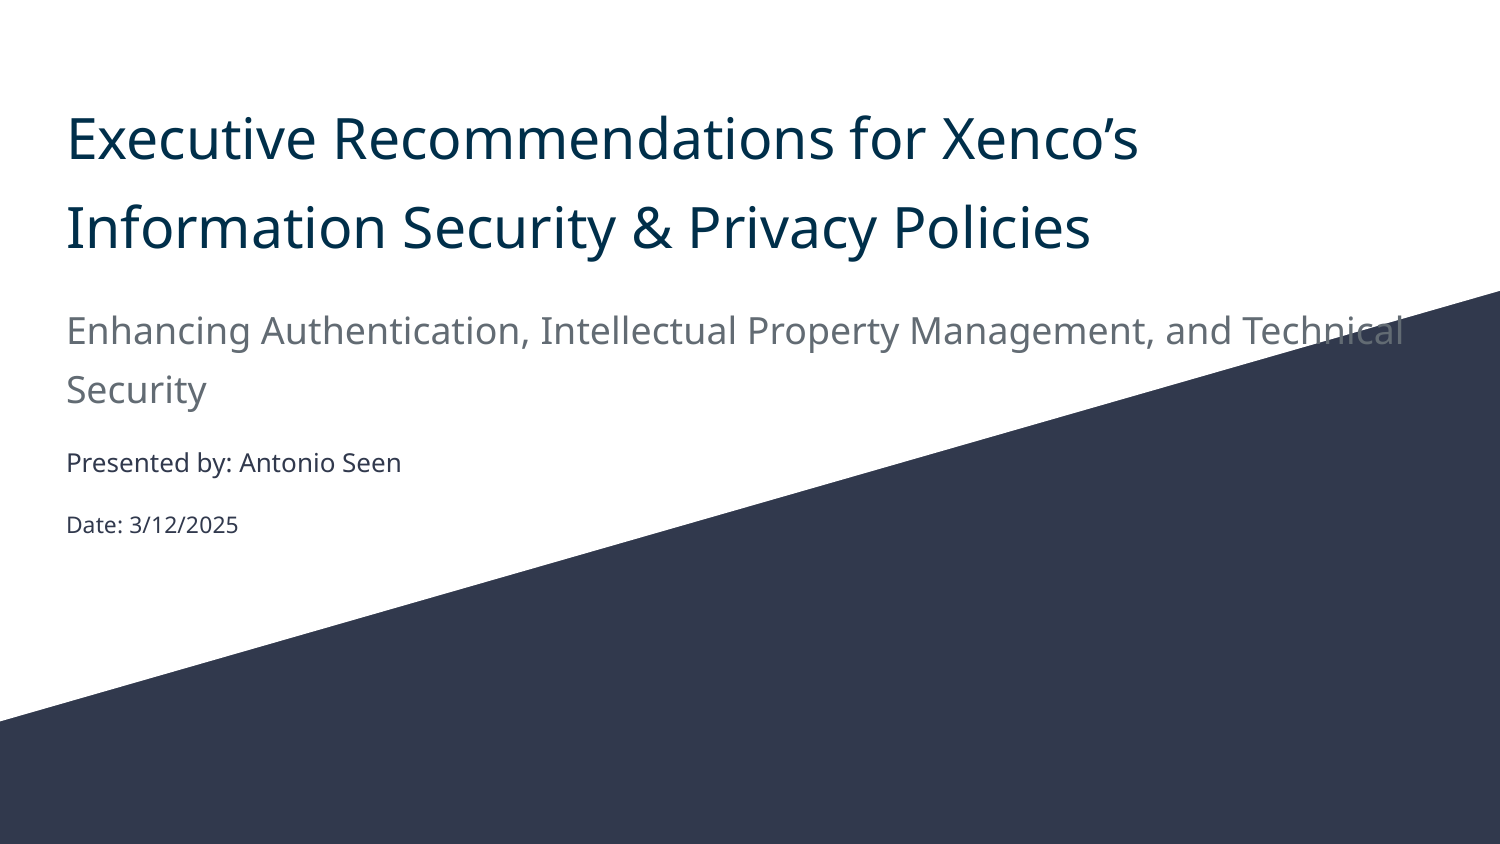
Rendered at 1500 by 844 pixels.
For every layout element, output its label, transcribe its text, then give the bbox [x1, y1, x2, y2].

title Executive Recommendations for Xenco’s Information Security & Privacy Policies [51, 71, 1449, 282]
subtitle Enhancing Authentication, Intellectual Property Management, and Technical Security Presented by: Antonio Seen Date: 3/12/2025 [51, 282, 1449, 708]
